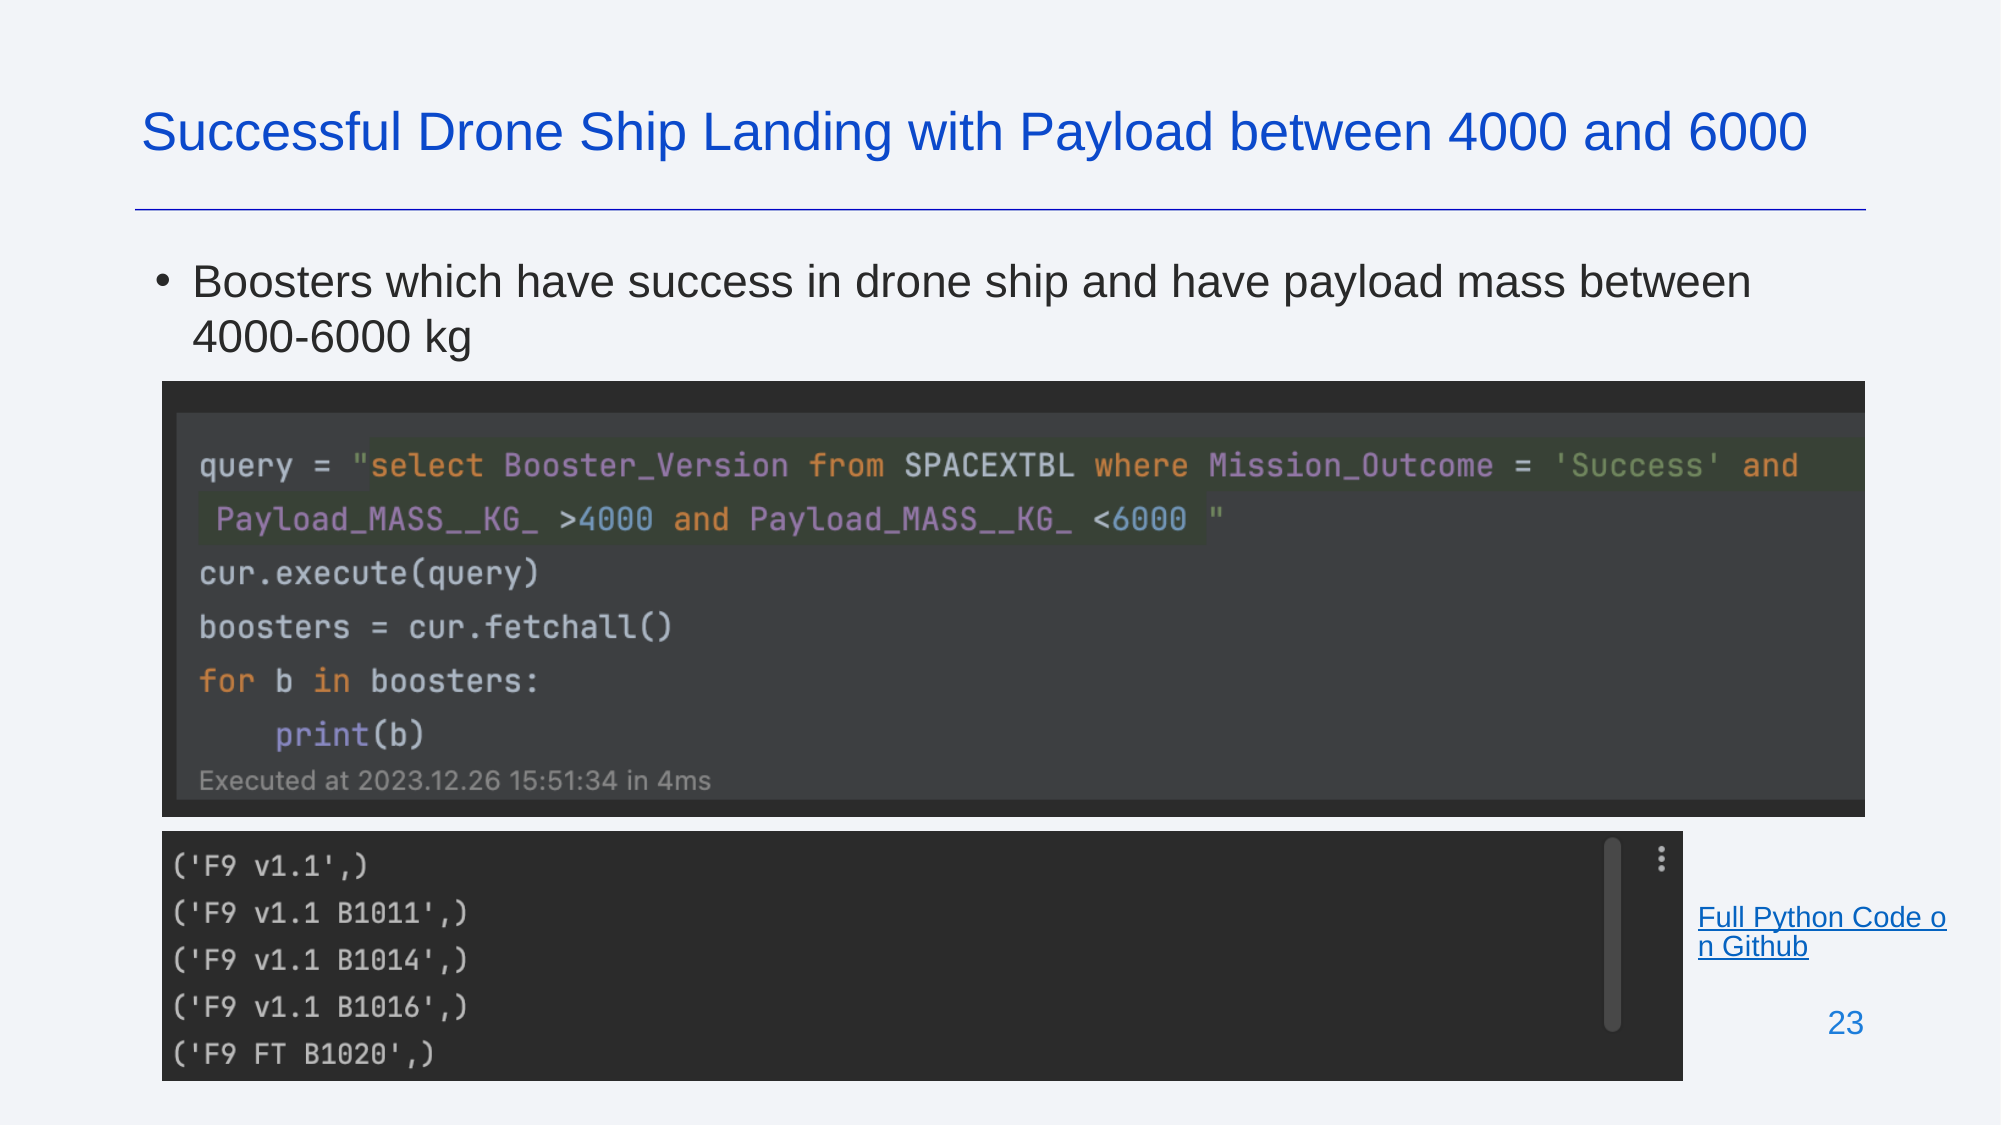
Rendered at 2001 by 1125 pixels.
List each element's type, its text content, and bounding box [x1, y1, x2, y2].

text_box Full Python Code on Github [1688, 883, 1975, 974]
picture [0, 0, 2001, 1125]
text_box Successful Drone Ship Landing with Payload between 4000 and 6000 [126, 88, 1852, 179]
list Boosters which have success in drone ship and have payload mass between 4000-6000 kg [139, 244, 1865, 335]
slide_number ‹#› [1688, 988, 1880, 1055]
